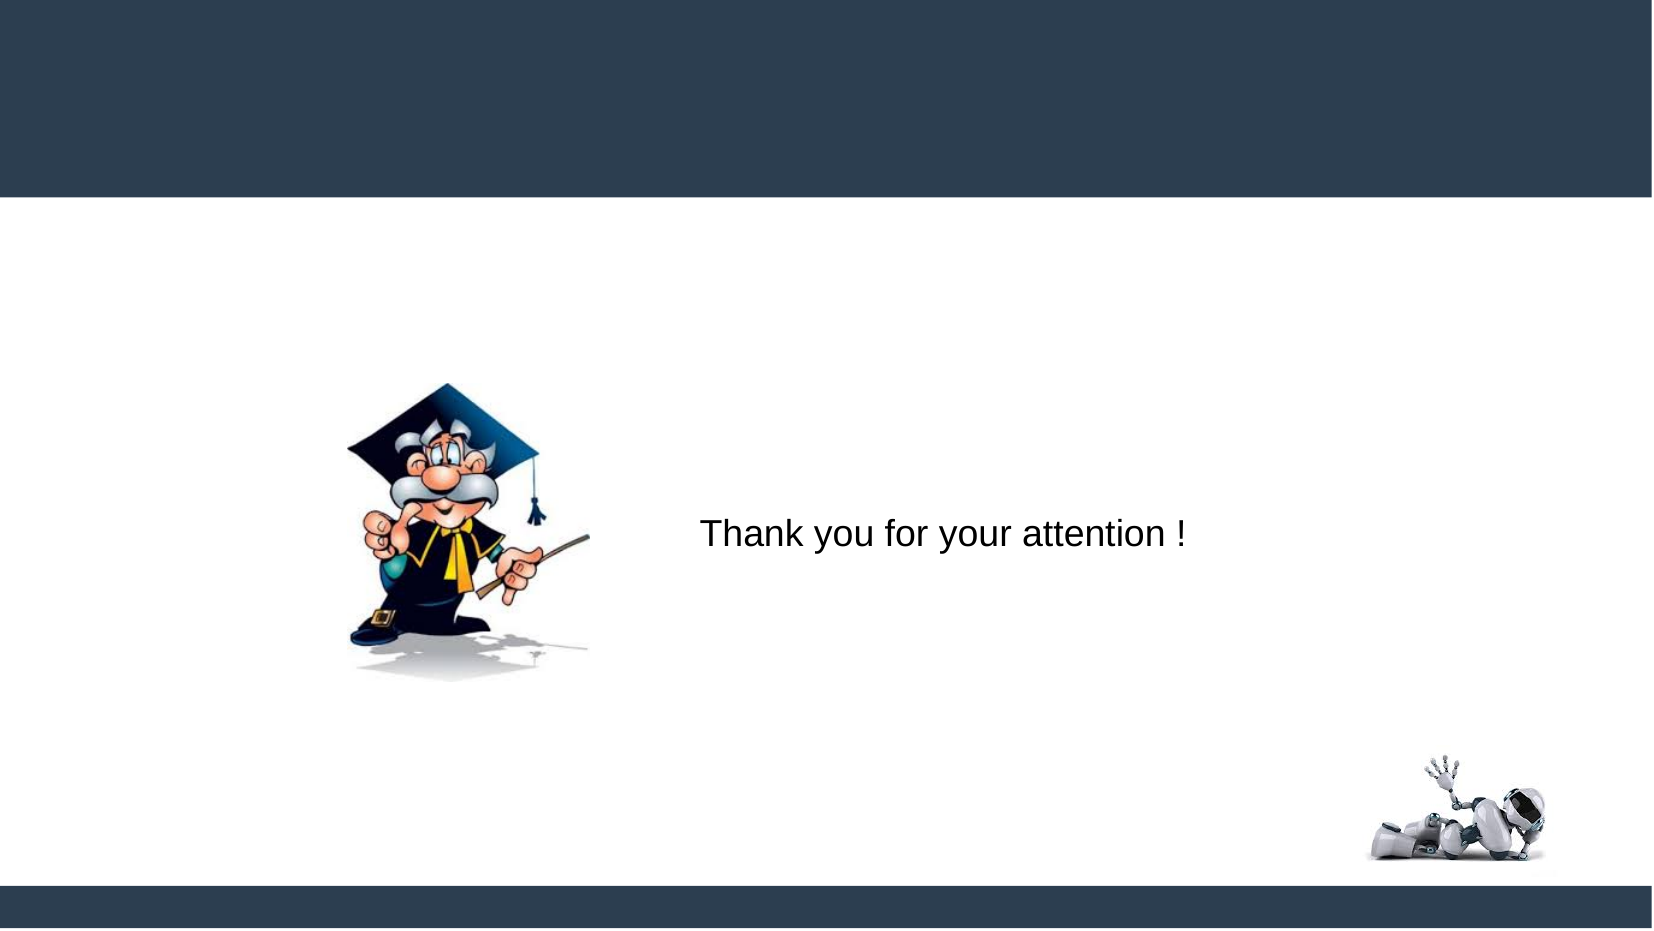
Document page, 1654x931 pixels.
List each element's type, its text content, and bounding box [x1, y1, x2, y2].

text_box Thank you for your attention ! [684, 501, 1210, 560]
picture [1303, 745, 1611, 882]
picture [347, 383, 590, 682]
